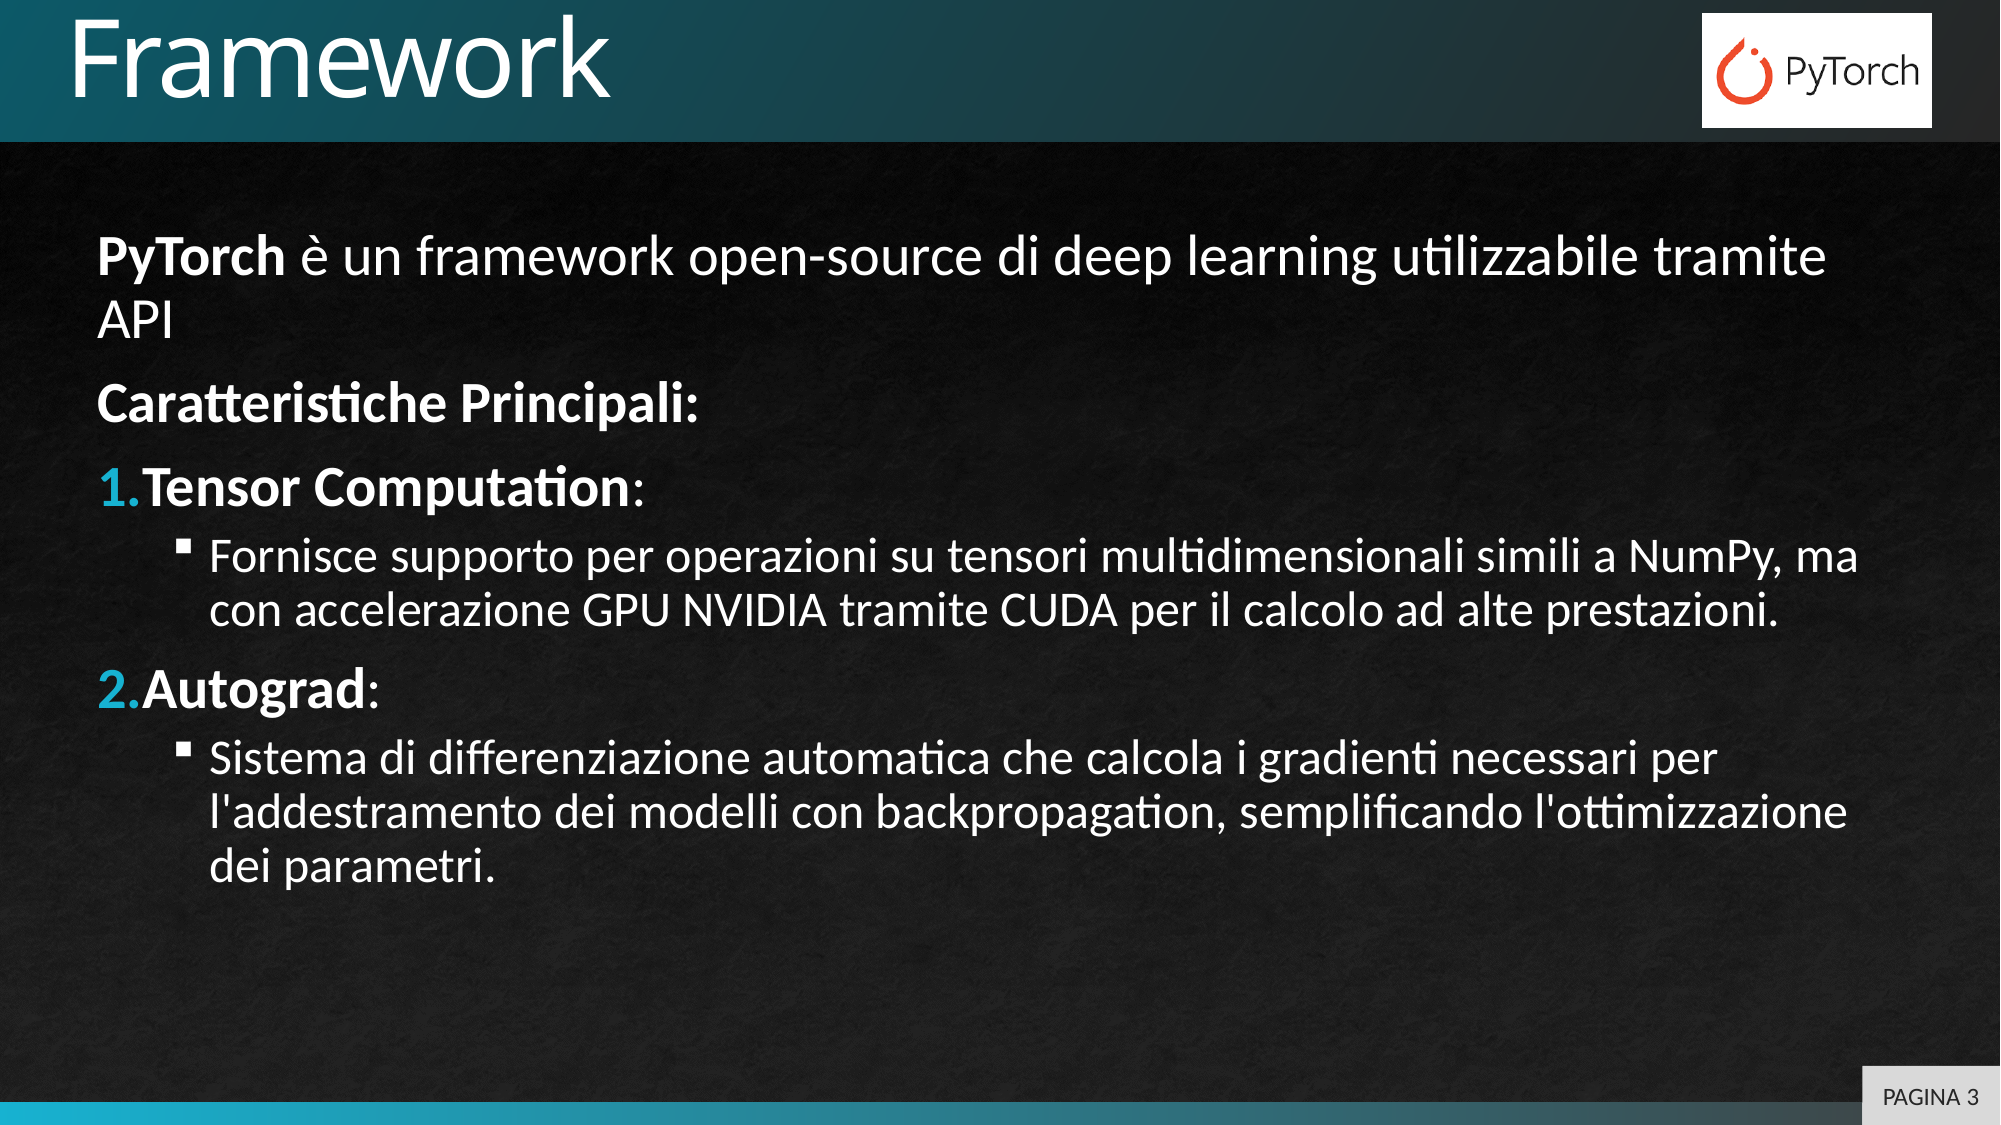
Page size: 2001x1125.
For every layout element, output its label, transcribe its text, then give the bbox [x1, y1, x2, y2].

title Framework [0, 0, 2000, 142]
list PyTorch è un framework open-source di deep learning utilizzabile tramite API Caratteristiche Principali: Tensor Computation: Fornisce supporto per operazioni su tensori multidimensionali simili a NumPy, ma con accelerazione GPU NVIDIA tramite CUDA per il calcolo ad alte prestazioni. Autograd: Sistema di differenziazione automatica che calcola i gradienti necessari per l'addestramento dei modelli con backpropagation, semplificando l'ottimizzazione dei parametri. [79, 207, 1921, 1020]
picture [0, 142, 2000, 1103]
picture [1702, 13, 1932, 128]
slide_number PAGINA 3 [1862, 1065, 2000, 1125]
